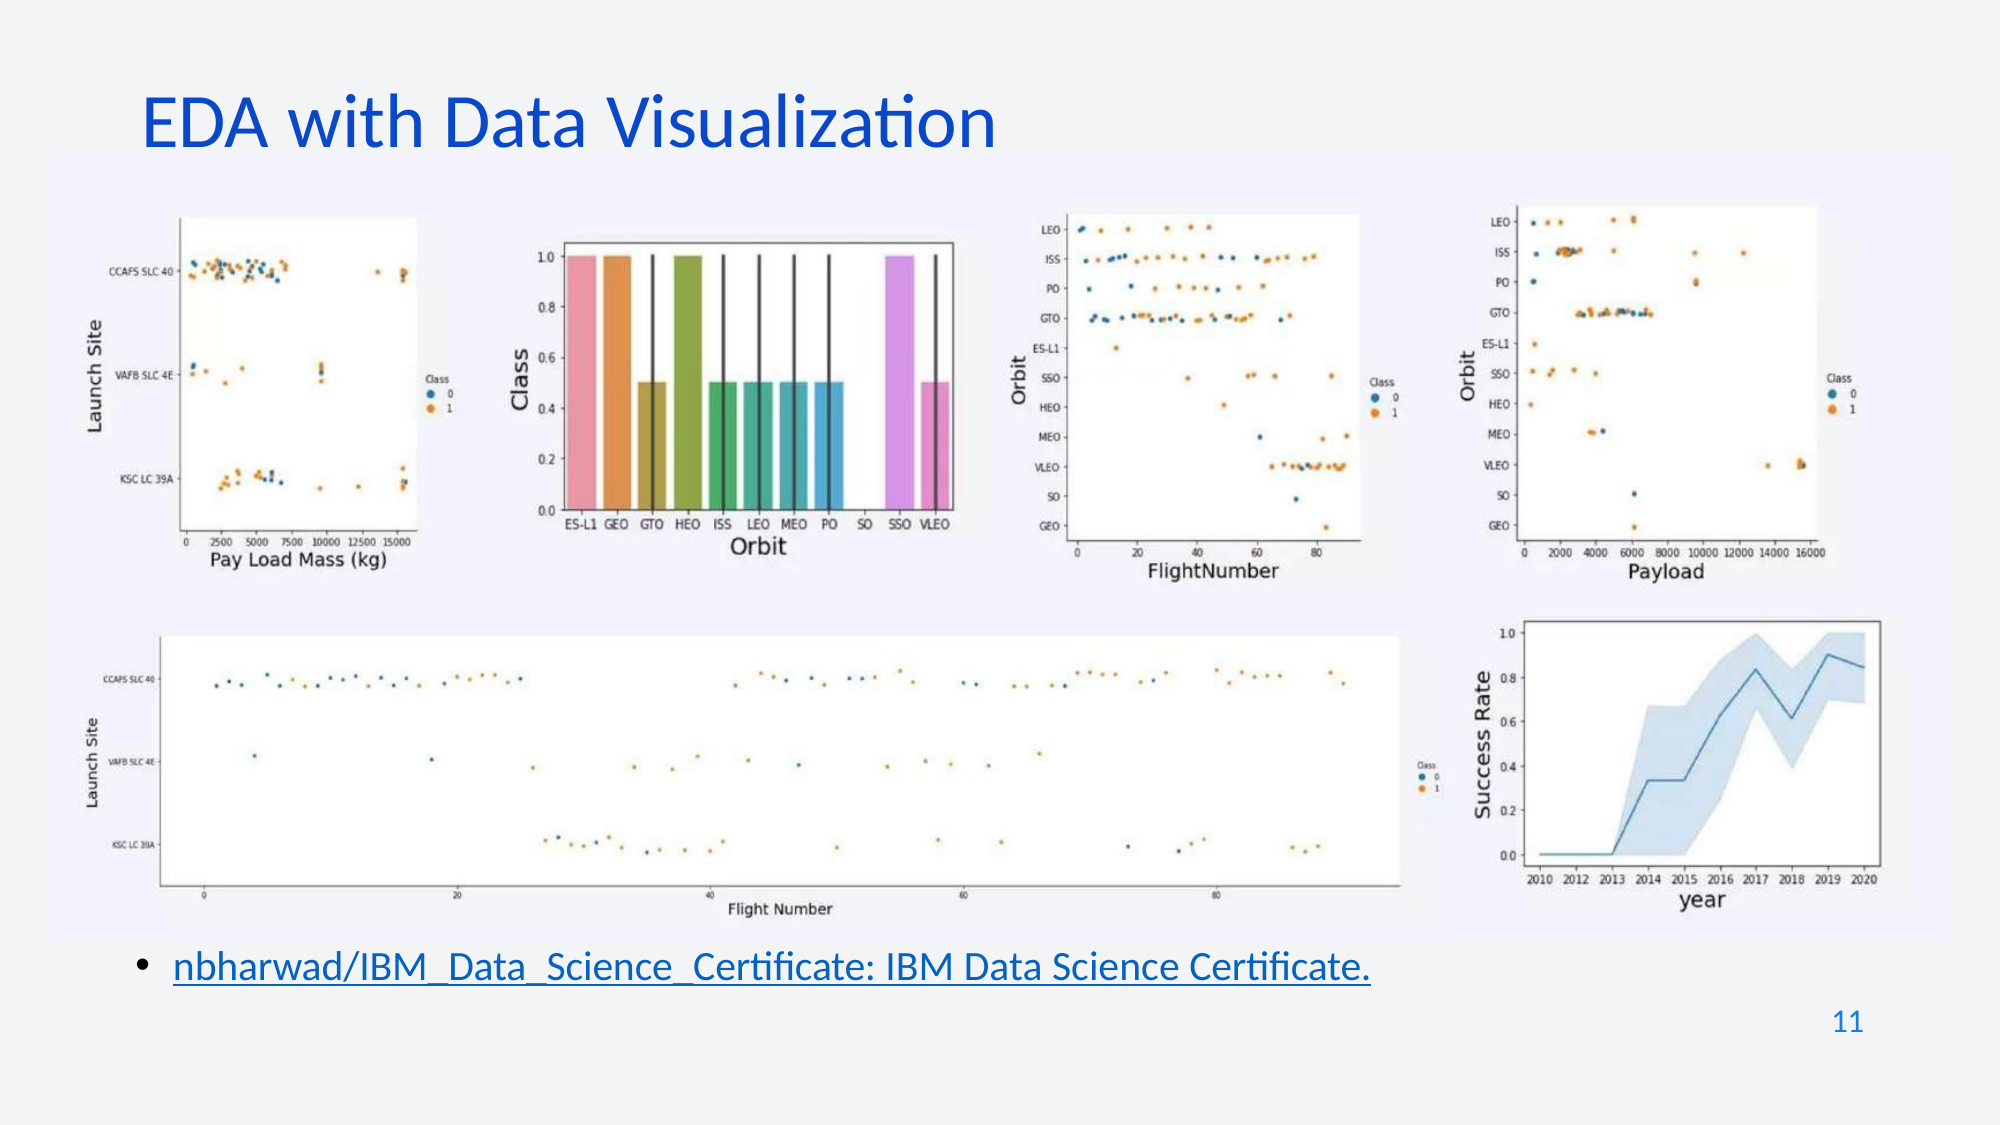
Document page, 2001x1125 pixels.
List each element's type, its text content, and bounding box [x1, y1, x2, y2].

title EDA with Data Visualization [64, 68, 1668, 150]
text_box nbharwad/IBM_Data_Science_Certificate: IBM Data Science Certificate. [133, 951, 1385, 990]
slide_number 12 [1824, 1005, 1873, 1125]
picture [0, 0, 2000, 1125]
